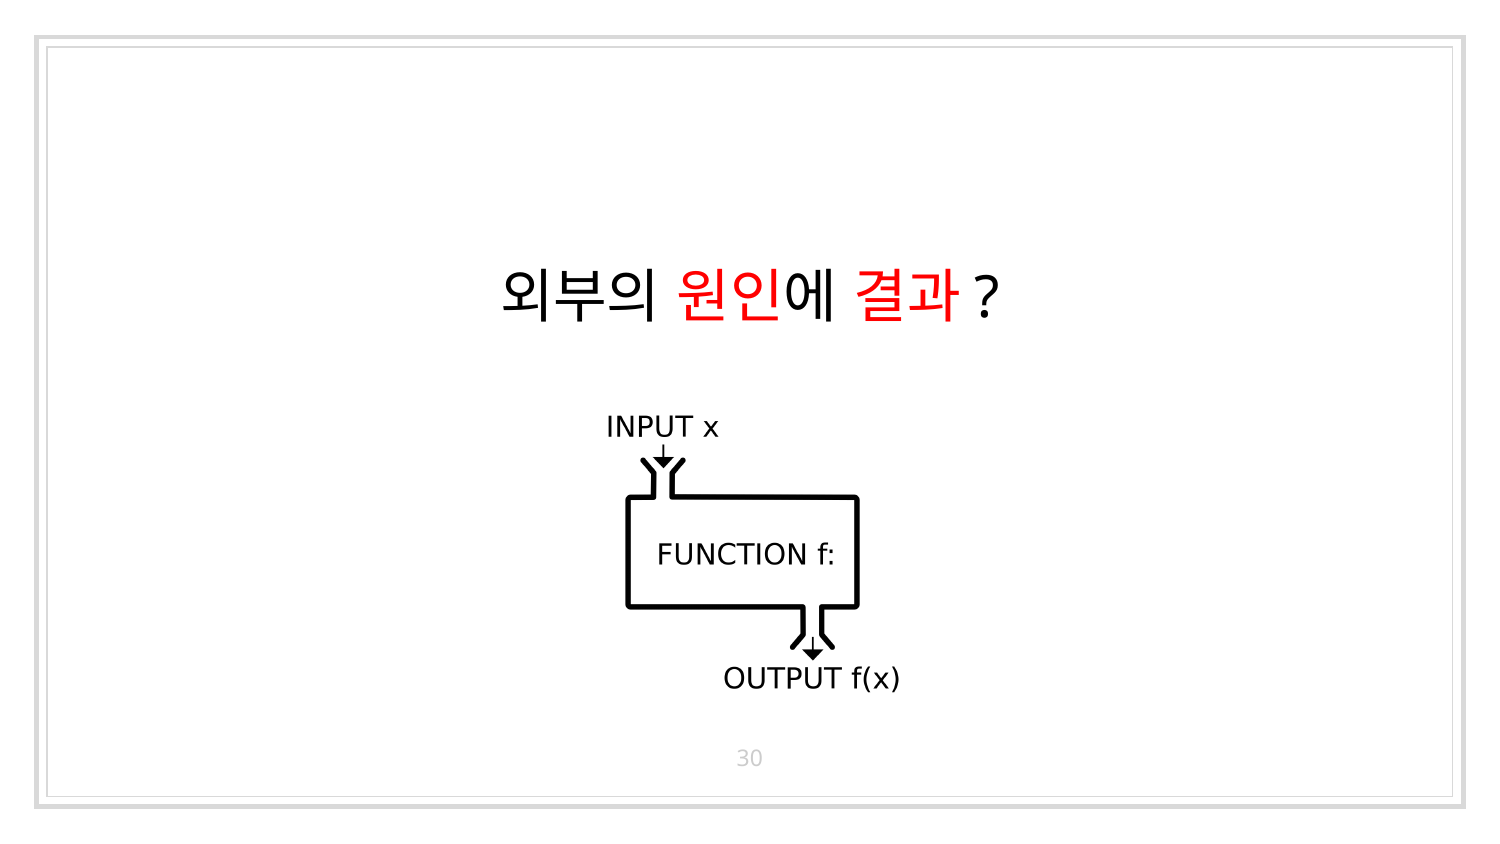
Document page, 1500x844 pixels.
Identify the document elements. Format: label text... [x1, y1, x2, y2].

picture [576, 381, 924, 726]
slide_number 30 [705, 734, 795, 790]
title 외부의 원인에 결과? [265, 216, 1235, 344]
